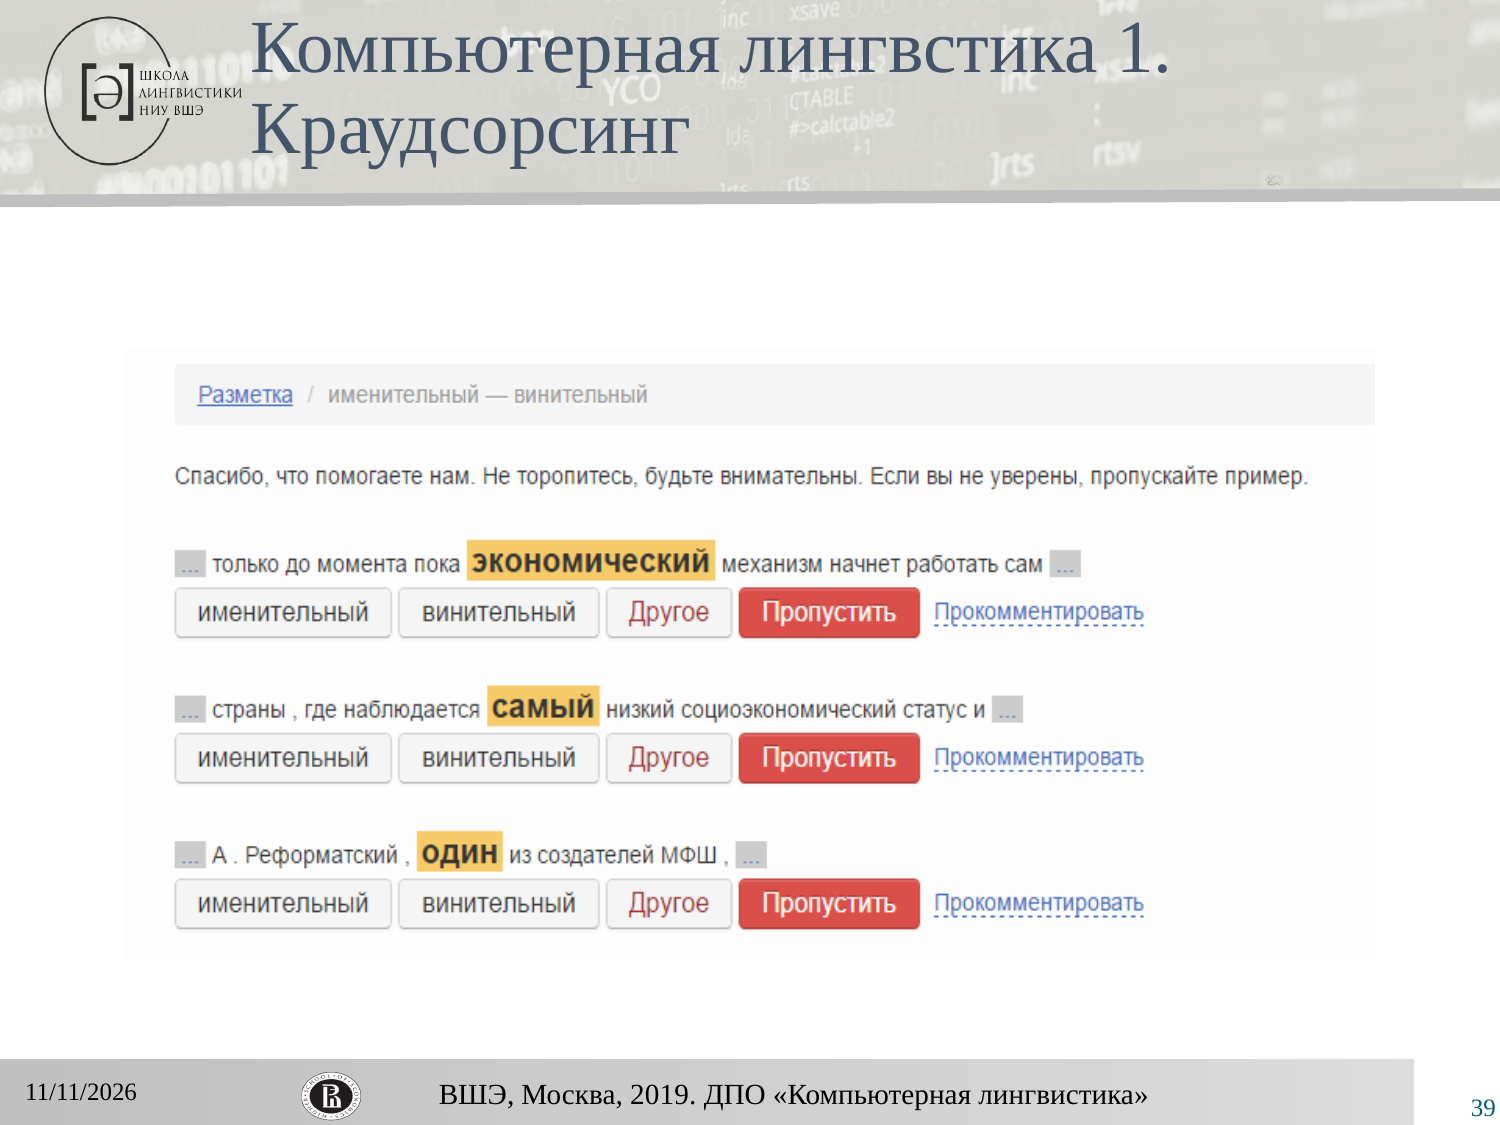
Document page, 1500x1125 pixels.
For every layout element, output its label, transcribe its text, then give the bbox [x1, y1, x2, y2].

picture [0, 0, 1500, 194]
picture [301, 1072, 361, 1121]
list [124, 349, 1376, 960]
title Компьютерная лингвстика 1. Краудсорсинг [250, 59, 1496, 170]
slide_number 39 [1370, 1061, 1496, 1122]
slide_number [10, 1060, 162, 1121]
